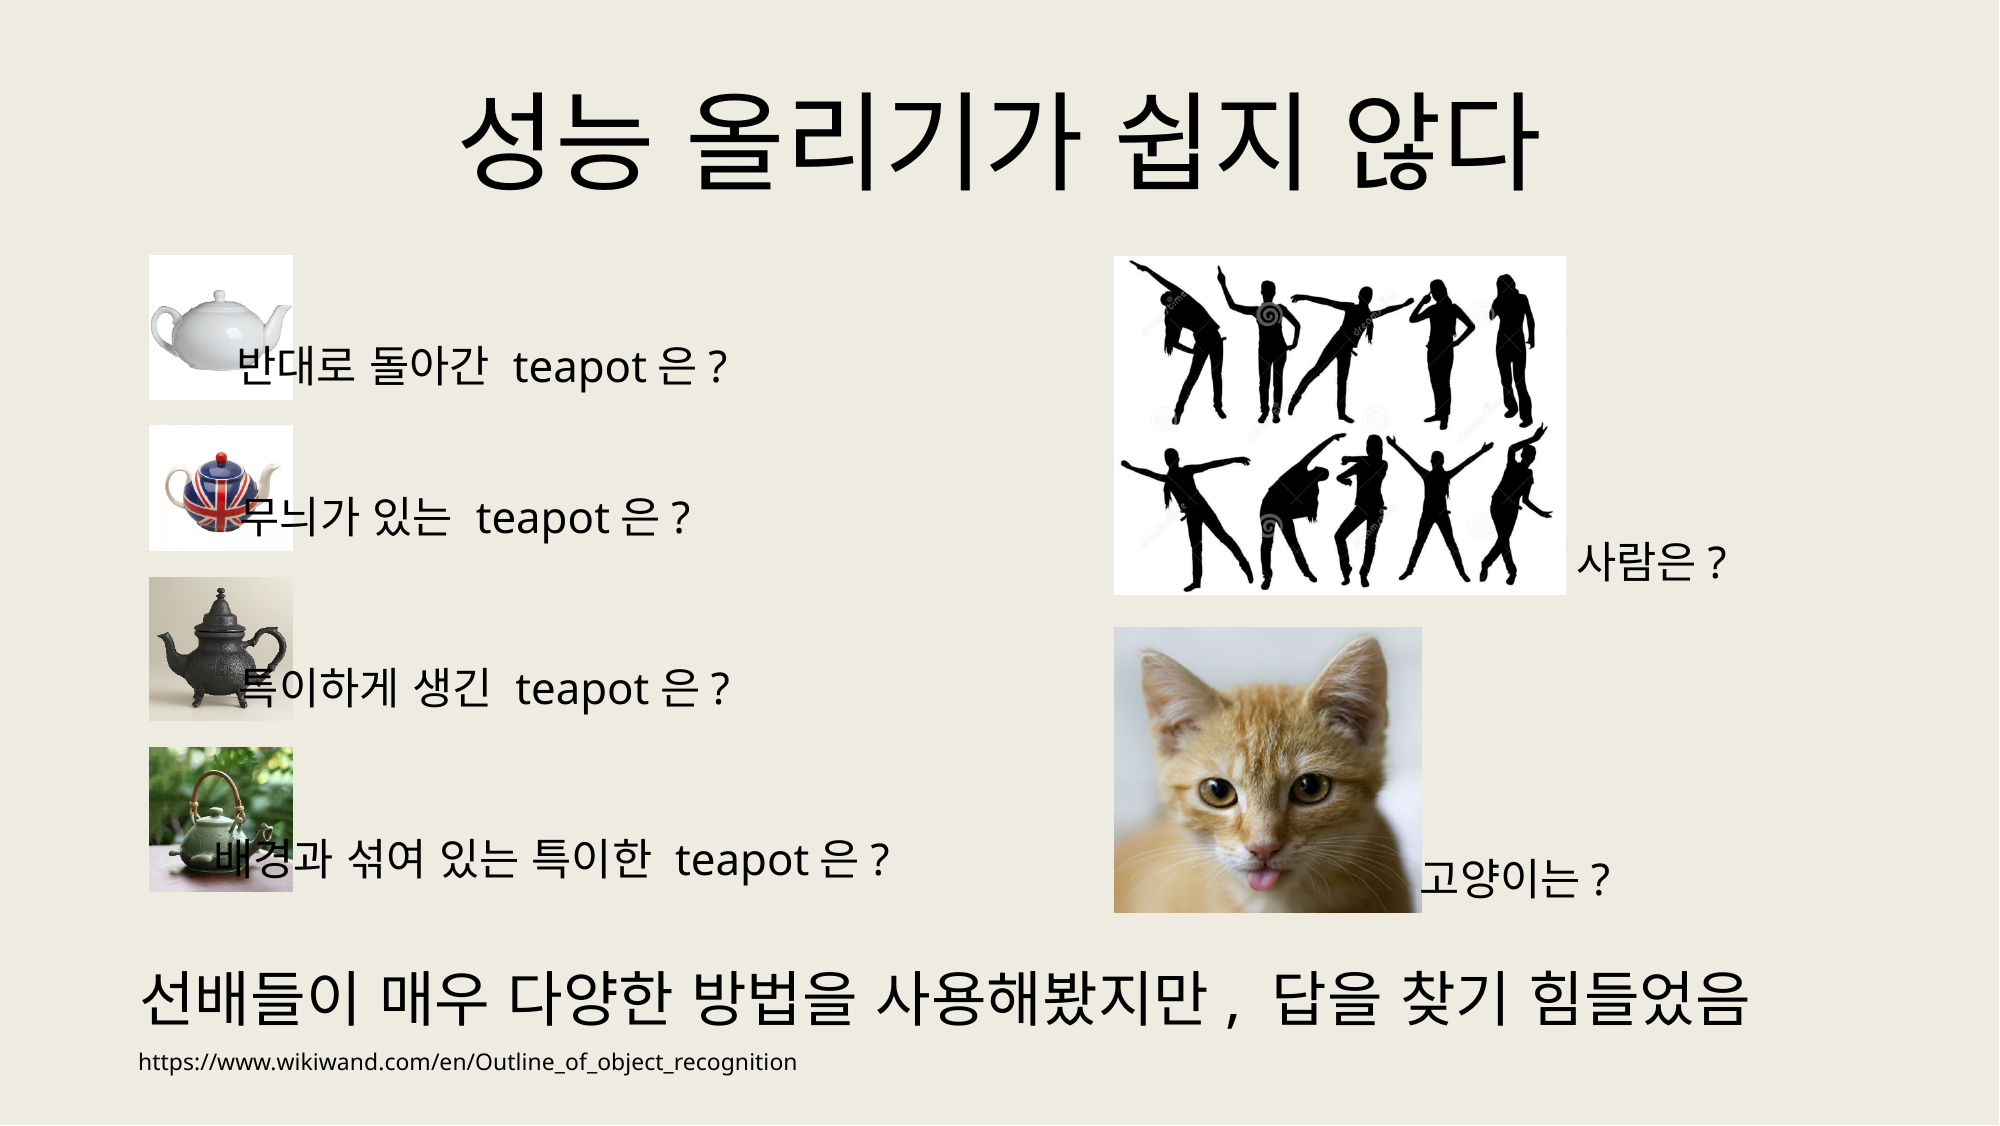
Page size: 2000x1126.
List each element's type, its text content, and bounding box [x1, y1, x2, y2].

text_box 반대로 돌아간 teapot은? [298, 331, 743, 399]
text_box 무늬가 있는 teapot은? [298, 482, 706, 550]
text_box 특이하게 생긴 teapot은? [298, 653, 745, 721]
text_box https://www.wikiwand.com/en/Outline_of_object_recognition [123, 1046, 1198, 1083]
text_box 고양이는? [1426, 843, 1626, 912]
picture [148, 747, 294, 892]
text_box 배경과 섞여 있는 특이한 teapot은? [298, 823, 905, 892]
picture [148, 425, 294, 551]
text_box 사람은? [1570, 526, 1742, 595]
title 성능 올리기가 쉽지 않다 [99, 45, 1900, 233]
picture [148, 576, 294, 722]
picture [1113, 626, 1422, 913]
picture [148, 255, 294, 400]
picture [1113, 256, 1566, 596]
text_box 선배들이 매우 다양한 방법을 사용해봤지만, 답을 찾기 힘들었음 [121, 952, 1921, 1046]
